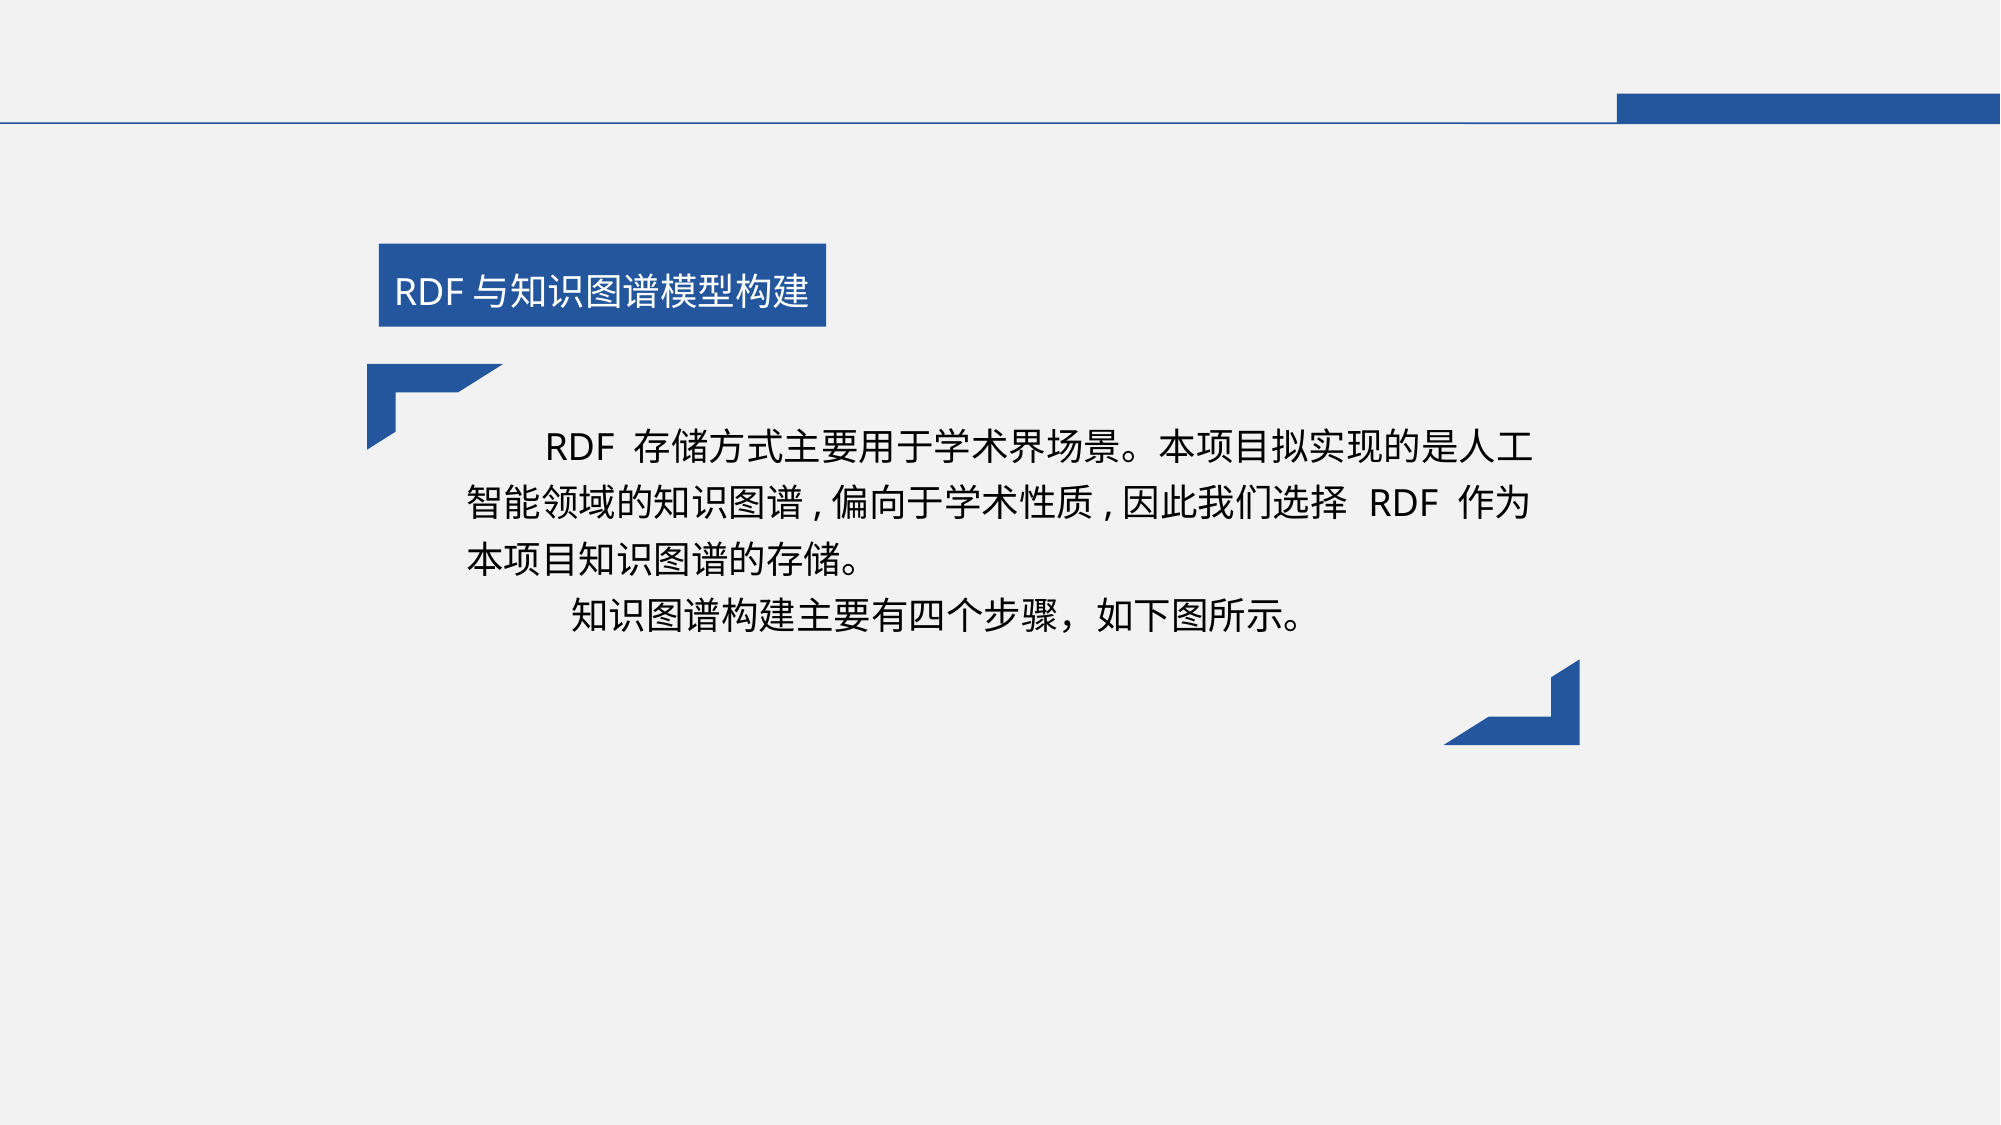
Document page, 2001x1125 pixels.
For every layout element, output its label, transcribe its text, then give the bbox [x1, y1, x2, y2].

text_box RDF与知识图谱模型构建 [378, 243, 827, 327]
text_box [364, 361, 506, 452]
text_box [1441, 657, 1582, 748]
text_box RDF 存储方式主要用于学术界场景。本项目拟实现的是人工智能领域的知识图谱,偏向于学术性质,因此我们选择 RDF 作为本项目知识图谱的存储。 知识图谱构建主要有四个步骤，如下图所示。 [451, 404, 1557, 665]
